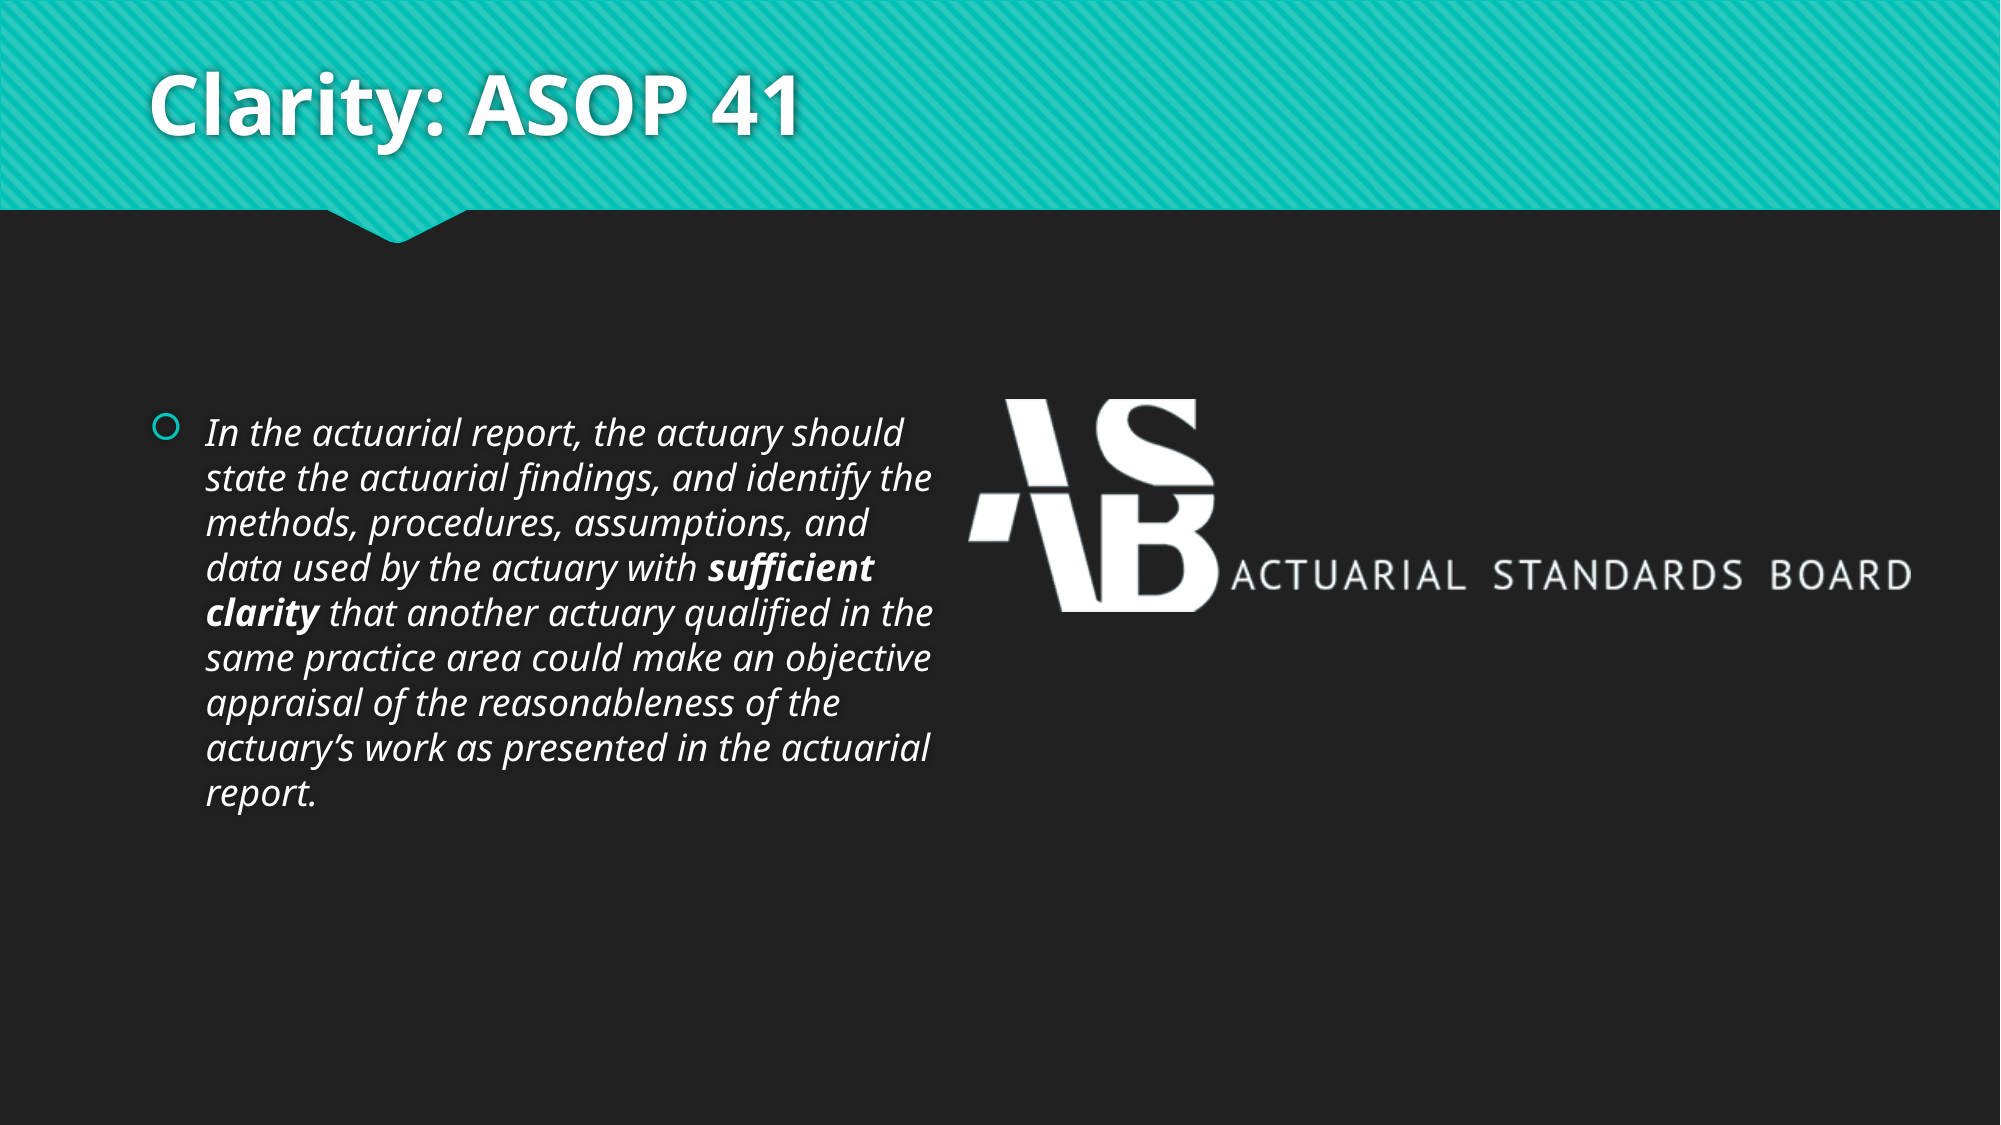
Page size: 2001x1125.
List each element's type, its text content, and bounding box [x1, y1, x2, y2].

list In the actuarial report, the actuary should state the actuarial findings, and identify the methods, procedures, assumptions, and data used by the actuary with sufficient clarity that another actuary qualified in the same practice area could make an objective appraisal of the reasonableness of the actuary’s work as presented in the actuarial report. [134, 262, 969, 962]
title Clarity: ASOP 41 [132, 0, 1868, 205]
picture [968, 399, 1912, 613]
